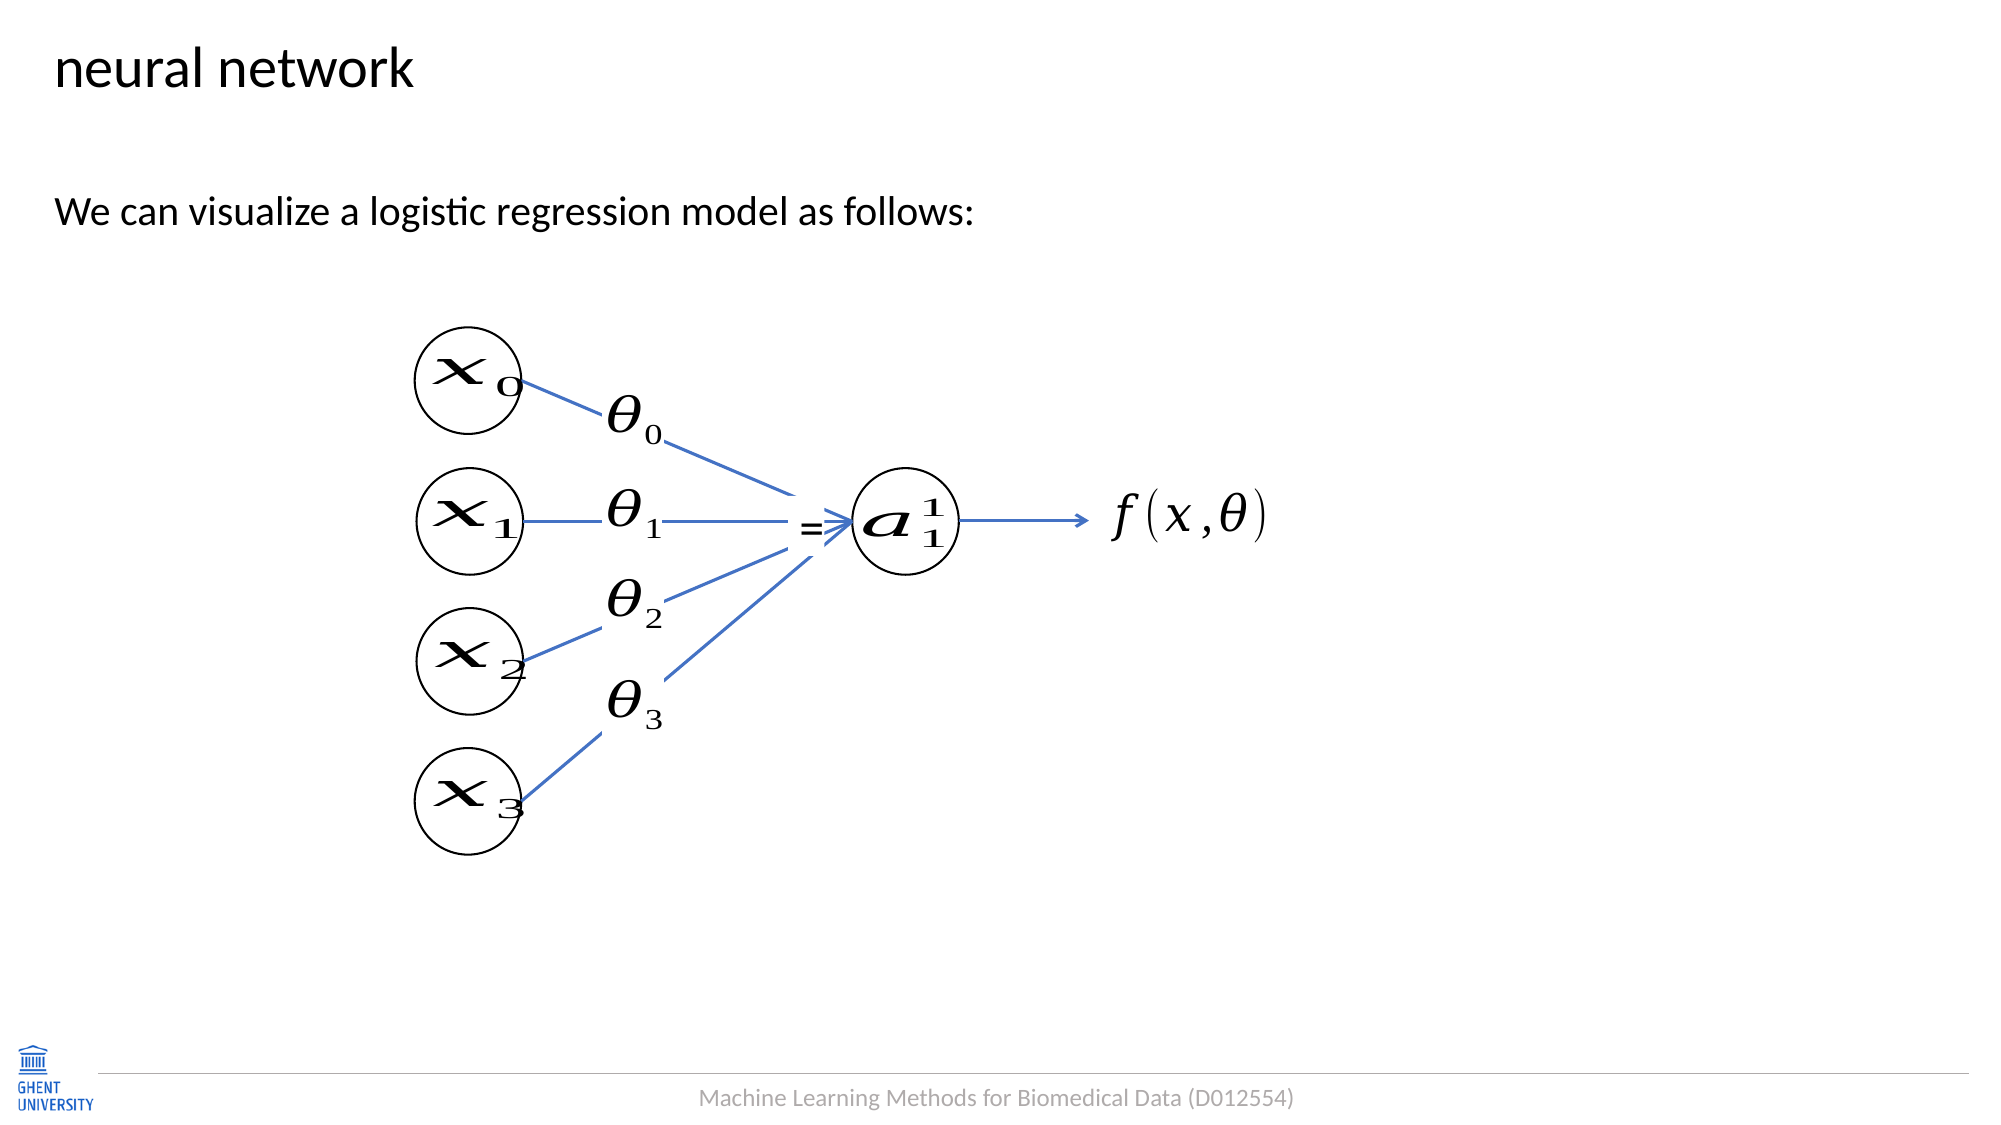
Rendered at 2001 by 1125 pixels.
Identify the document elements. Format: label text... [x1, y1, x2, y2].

text_box Machine Learning Methods for Biomedical Data (D012554) [10, 1074, 1990, 1120]
picture [10, 1031, 101, 1118]
text_box We can visualize a logistic regression model as follows: [39, 176, 1422, 242]
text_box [521, 380, 853, 521]
text_box [413, 747, 521, 856]
text_box [853, 467, 960, 576]
text_box [415, 467, 521, 576]
text_box neural network [39, 21, 1967, 107]
text_box [516, 803, 523, 810]
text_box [521, 521, 853, 802]
text_box [415, 607, 521, 716]
text_box [413, 326, 523, 435]
